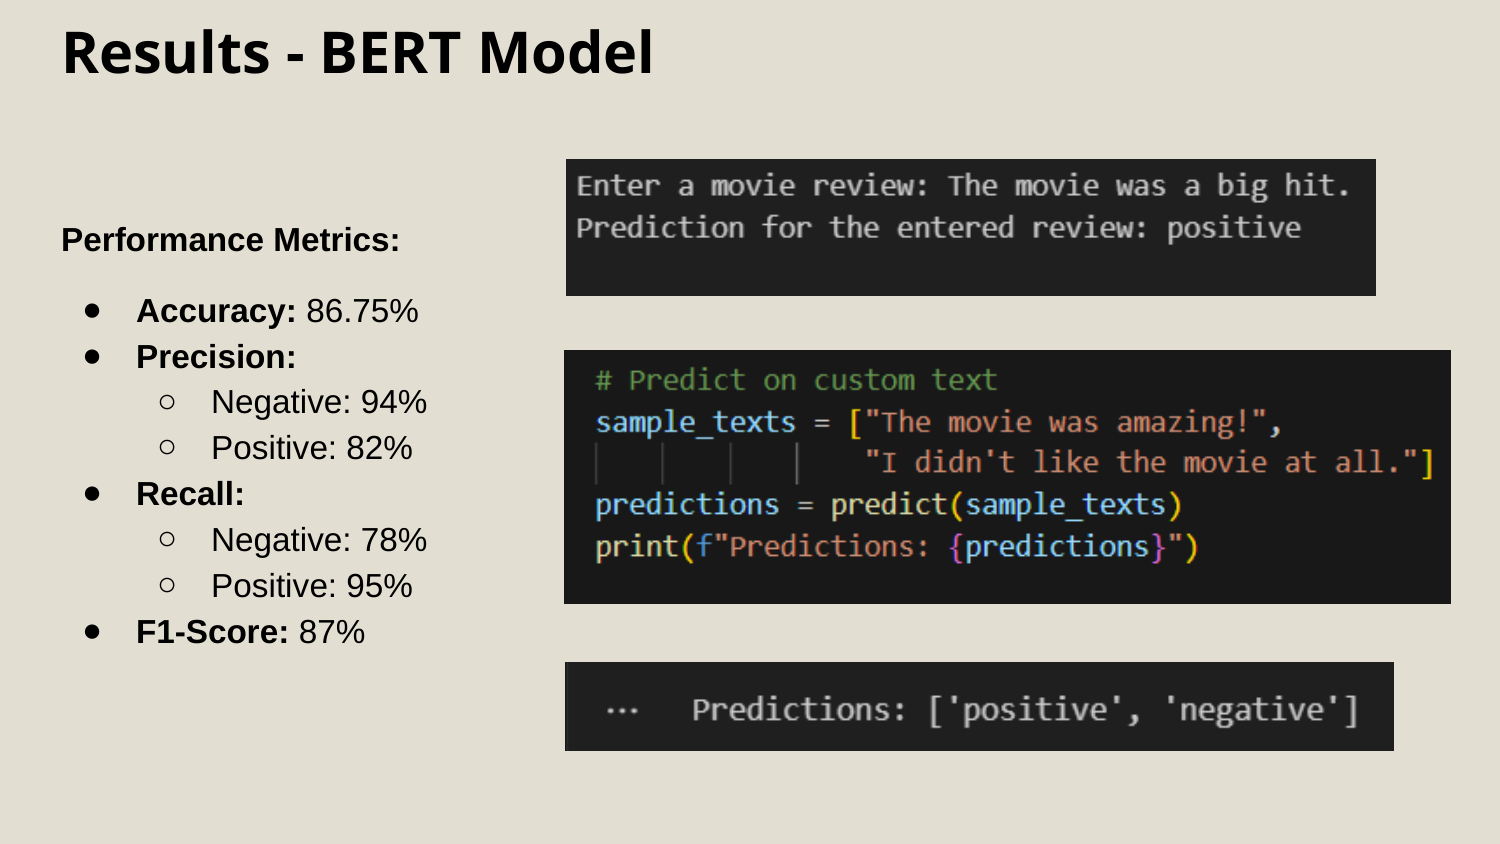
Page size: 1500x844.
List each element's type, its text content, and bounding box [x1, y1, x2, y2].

picture [565, 662, 1394, 752]
title Results - BERT Model [46, 14, 1385, 152]
list Performance Metrics: Accuracy: 86.75% Precision: Negative: 94% Positive: 82% Recall: Negative: 78% Positive: 95% F1-Score: 87% [46, 197, 660, 730]
picture [566, 158, 1376, 297]
picture [564, 350, 1452, 604]
